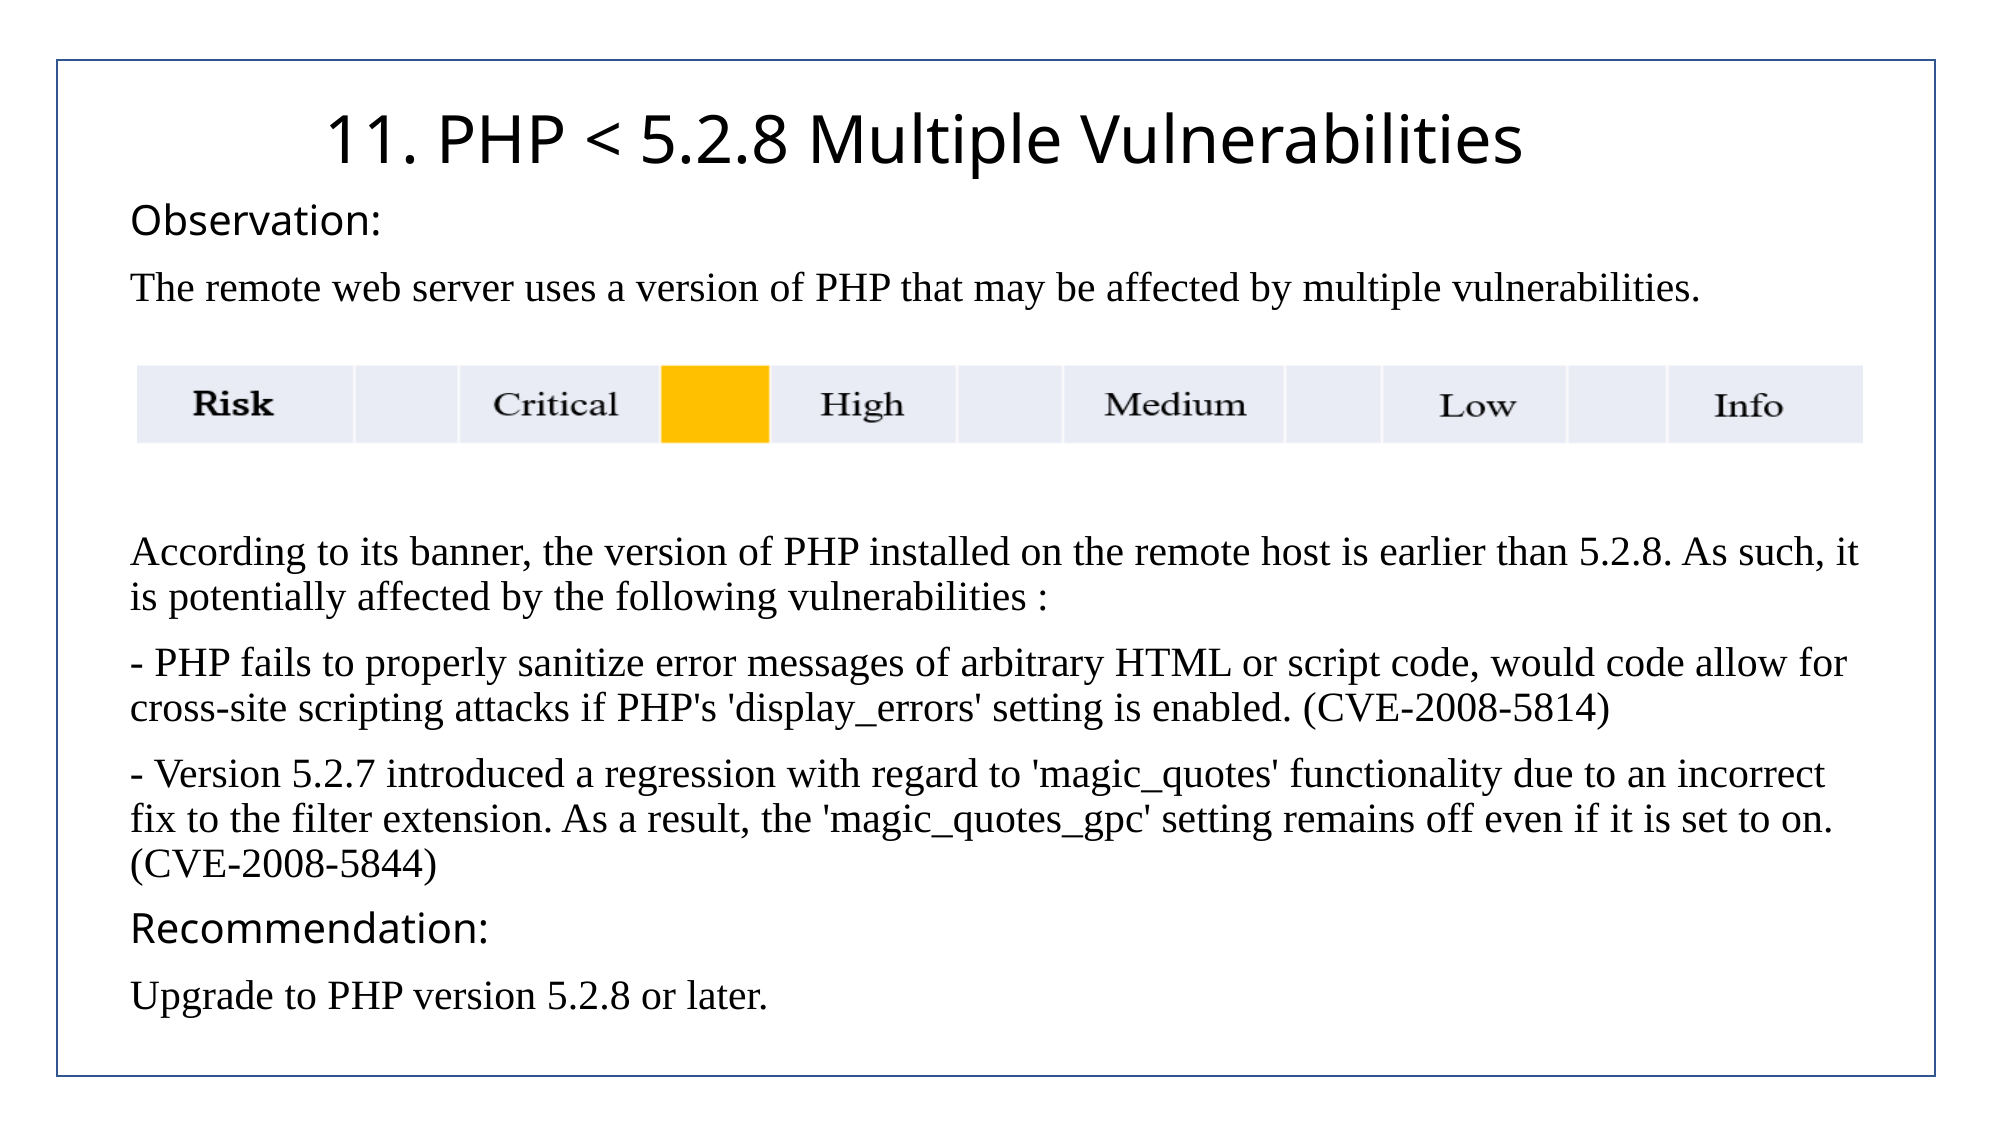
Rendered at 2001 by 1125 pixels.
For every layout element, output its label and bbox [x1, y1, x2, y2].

picture [137, 326, 1863, 445]
text_box [56, 59, 1936, 1077]
